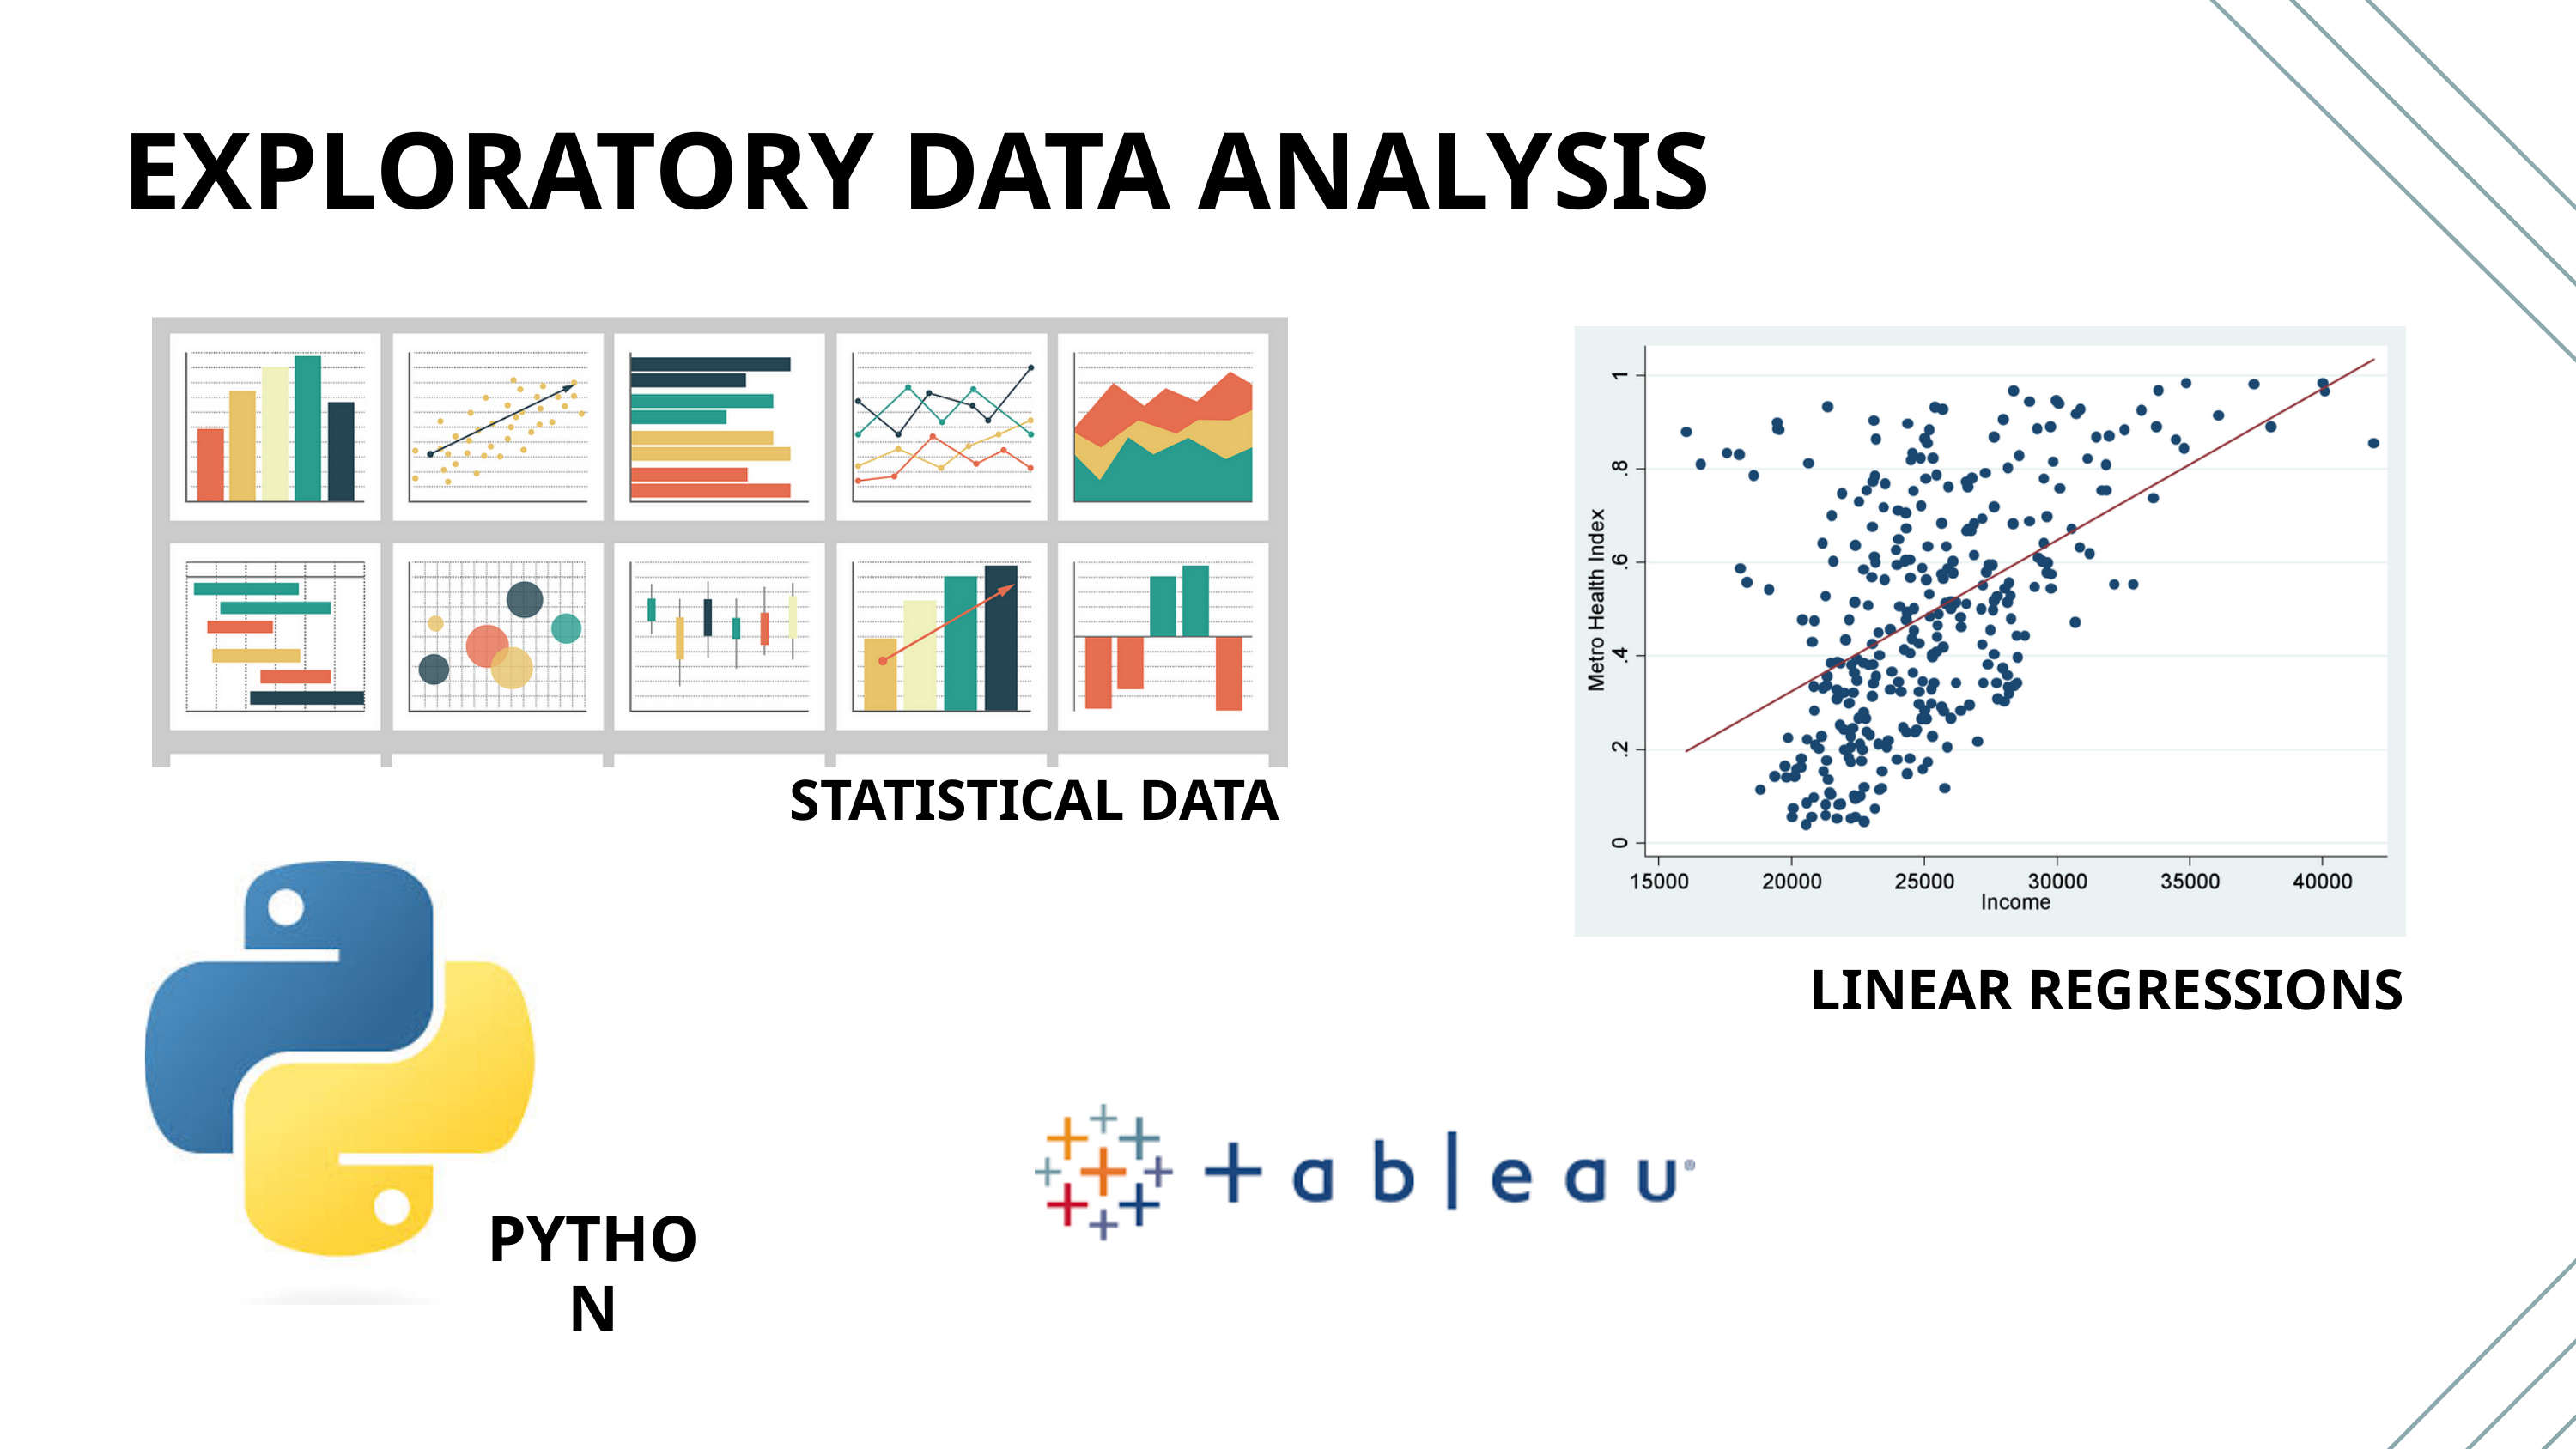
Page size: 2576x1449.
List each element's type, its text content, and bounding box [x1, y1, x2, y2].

text_box STATISTICAL DATA [781, 770, 1288, 832]
text_box LINEAR REGRESSIONS [1793, 959, 2407, 1022]
text_box EXPLORATORY DATA ANALYSIS [98, 82, 1735, 231]
text_box [1574, 326, 2407, 937]
text_box [152, 317, 1288, 768]
text_box PYTHON [466, 1203, 720, 1343]
text_box [1035, 1000, 1696, 1346]
text_box [144, 861, 549, 1305]
